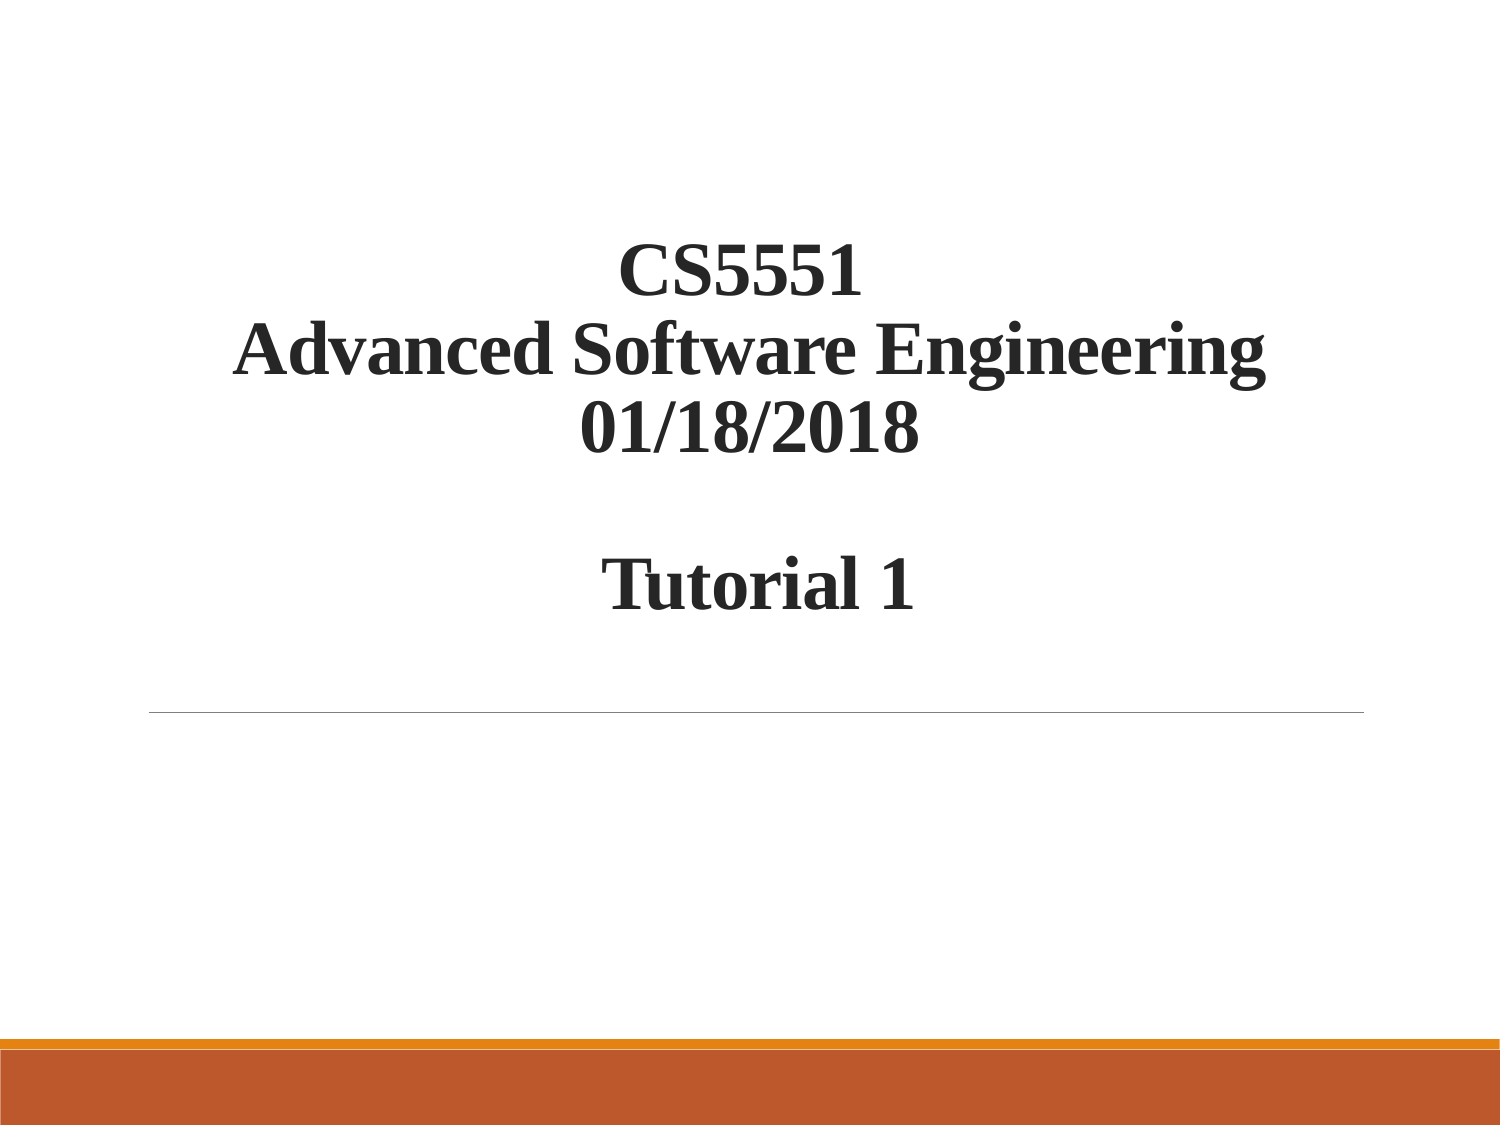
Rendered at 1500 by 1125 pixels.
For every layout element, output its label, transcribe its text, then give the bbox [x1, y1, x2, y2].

title CS5551 Advanced Software Engineering 01/18/2018 Tutorial 1 [112, 140, 1388, 666]
